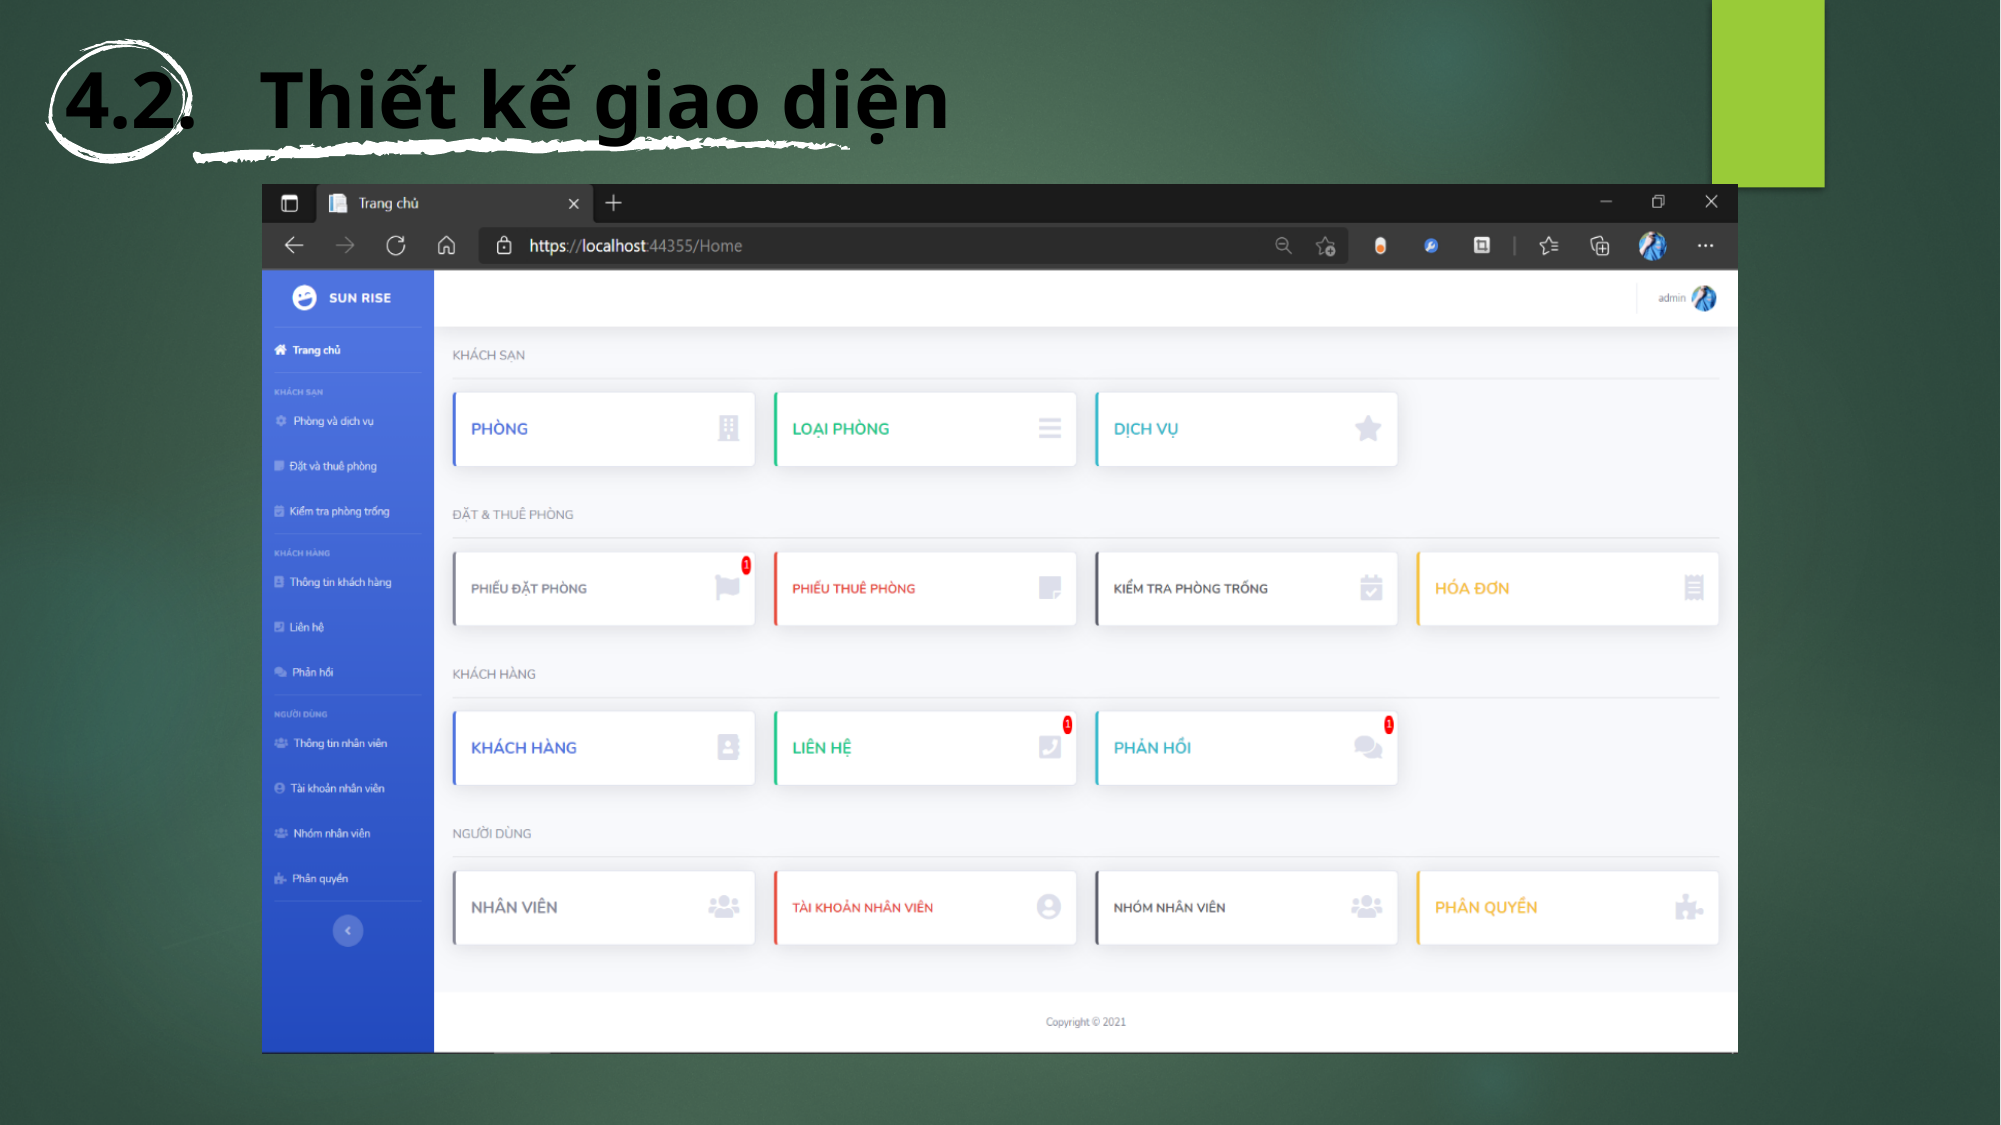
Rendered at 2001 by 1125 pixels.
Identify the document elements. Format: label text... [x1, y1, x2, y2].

text_box 4.2. Thiết kế giao diện [45, 0, 1488, 164]
picture [0, 0, 1738, 1125]
